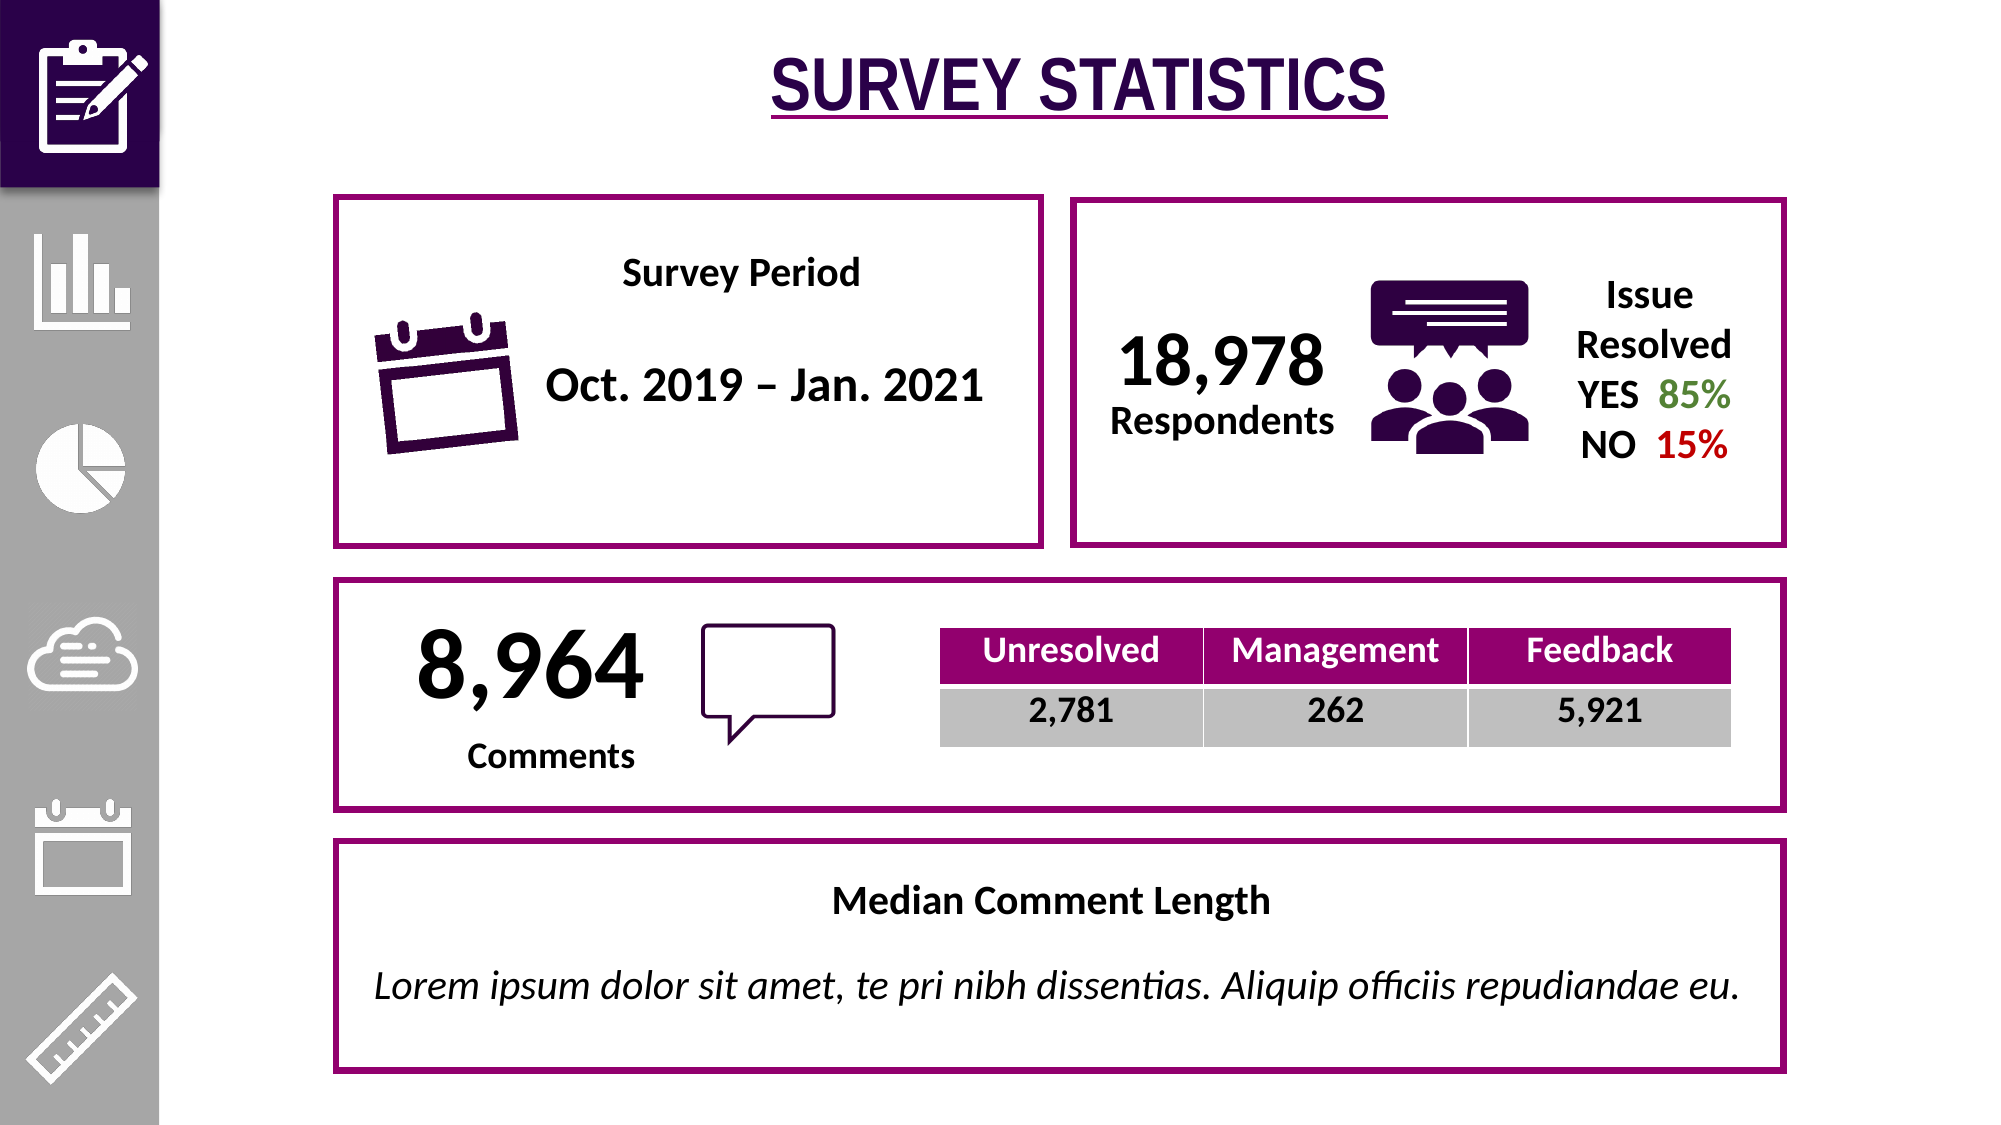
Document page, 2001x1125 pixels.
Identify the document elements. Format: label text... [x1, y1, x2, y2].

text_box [0, 0, 160, 188]
text_box Survey Statistics [160, 28, 2000, 134]
table_cell 2,781 [940, 689, 1203, 747]
text_box [335, 196, 1042, 547]
picture [24, 412, 137, 525]
text_box [335, 840, 1785, 1071]
picture [14, 214, 150, 350]
text_box [1072, 199, 1785, 303]
text_box Issue Resolved YES 85% NO 15% [1476, 259, 1833, 475]
text_box Lorem ipsum dolor sit amet, te pri nibh dissentias. Aliquip officiis repudiandae eu. [344, 947, 1772, 1016]
picture [1344, 263, 1552, 472]
text_box 8,964 [397, 590, 665, 726]
table_header Management [1204, 628, 1467, 684]
text_box Respondents [1044, 385, 1344, 451]
picture [21, 968, 142, 1089]
table_header Feedback [1469, 628, 1731, 684]
text_box [1072, 451, 1785, 546]
text_box Oct. 2019 – Jan. 2021 [539, 344, 1005, 419]
picture [27, 601, 138, 712]
text_box Comments [452, 723, 678, 784]
text_box [0, 198, 160, 1125]
picture [19, 28, 155, 164]
picture [344, 280, 548, 484]
table_cell 262 [1204, 689, 1467, 747]
table_cell 5,921 [1469, 689, 1731, 747]
text_box [335, 579, 1785, 811]
text_box 18,978 [1059, 303, 1344, 385]
text_box Survey Period [563, 237, 920, 303]
picture [673, 590, 863, 779]
text_box Median Comment Length [816, 865, 1420, 931]
picture [15, 779, 151, 915]
table_header Unresolved [940, 628, 1203, 684]
